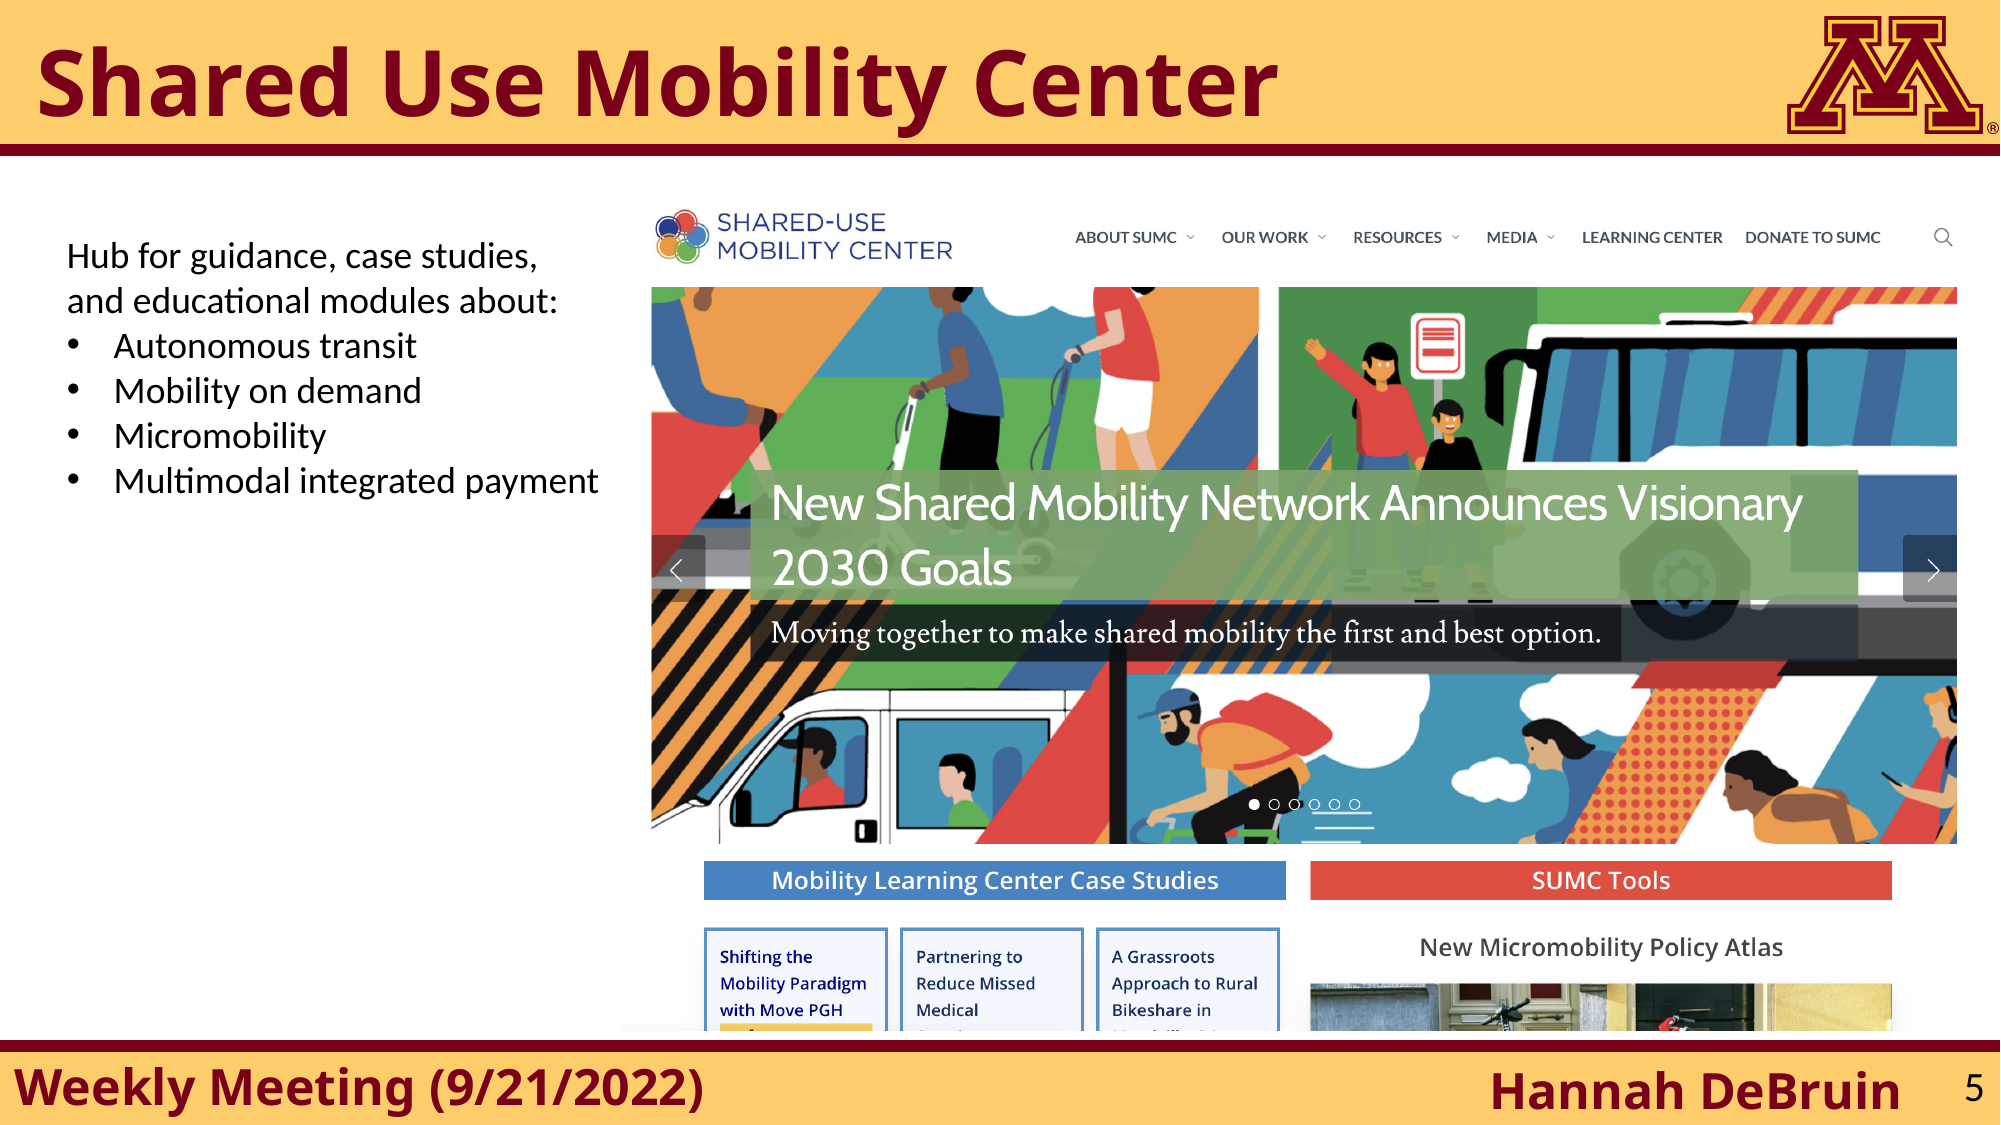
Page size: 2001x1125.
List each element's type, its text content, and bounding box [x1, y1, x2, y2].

text_box Weekly Meeting (9/21/2022) [0, 1053, 1000, 1125]
picture [619, 191, 2000, 1031]
text_box [0, 1052, 1550, 1125]
text_box Hub for guidance, case studies, and educational modules about: Autonomous transit Mobility on demand Micromobility Multimodal integrated payment [52, 223, 619, 509]
text_box [0, 0, 2000, 144]
text_box Shared Use Mobility Center [21, 29, 1749, 144]
slide_number 5 [1550, 1052, 2000, 1125]
picture [1786, 14, 2000, 136]
text_box Hannah DeBruin [1249, 1053, 1550, 1125]
